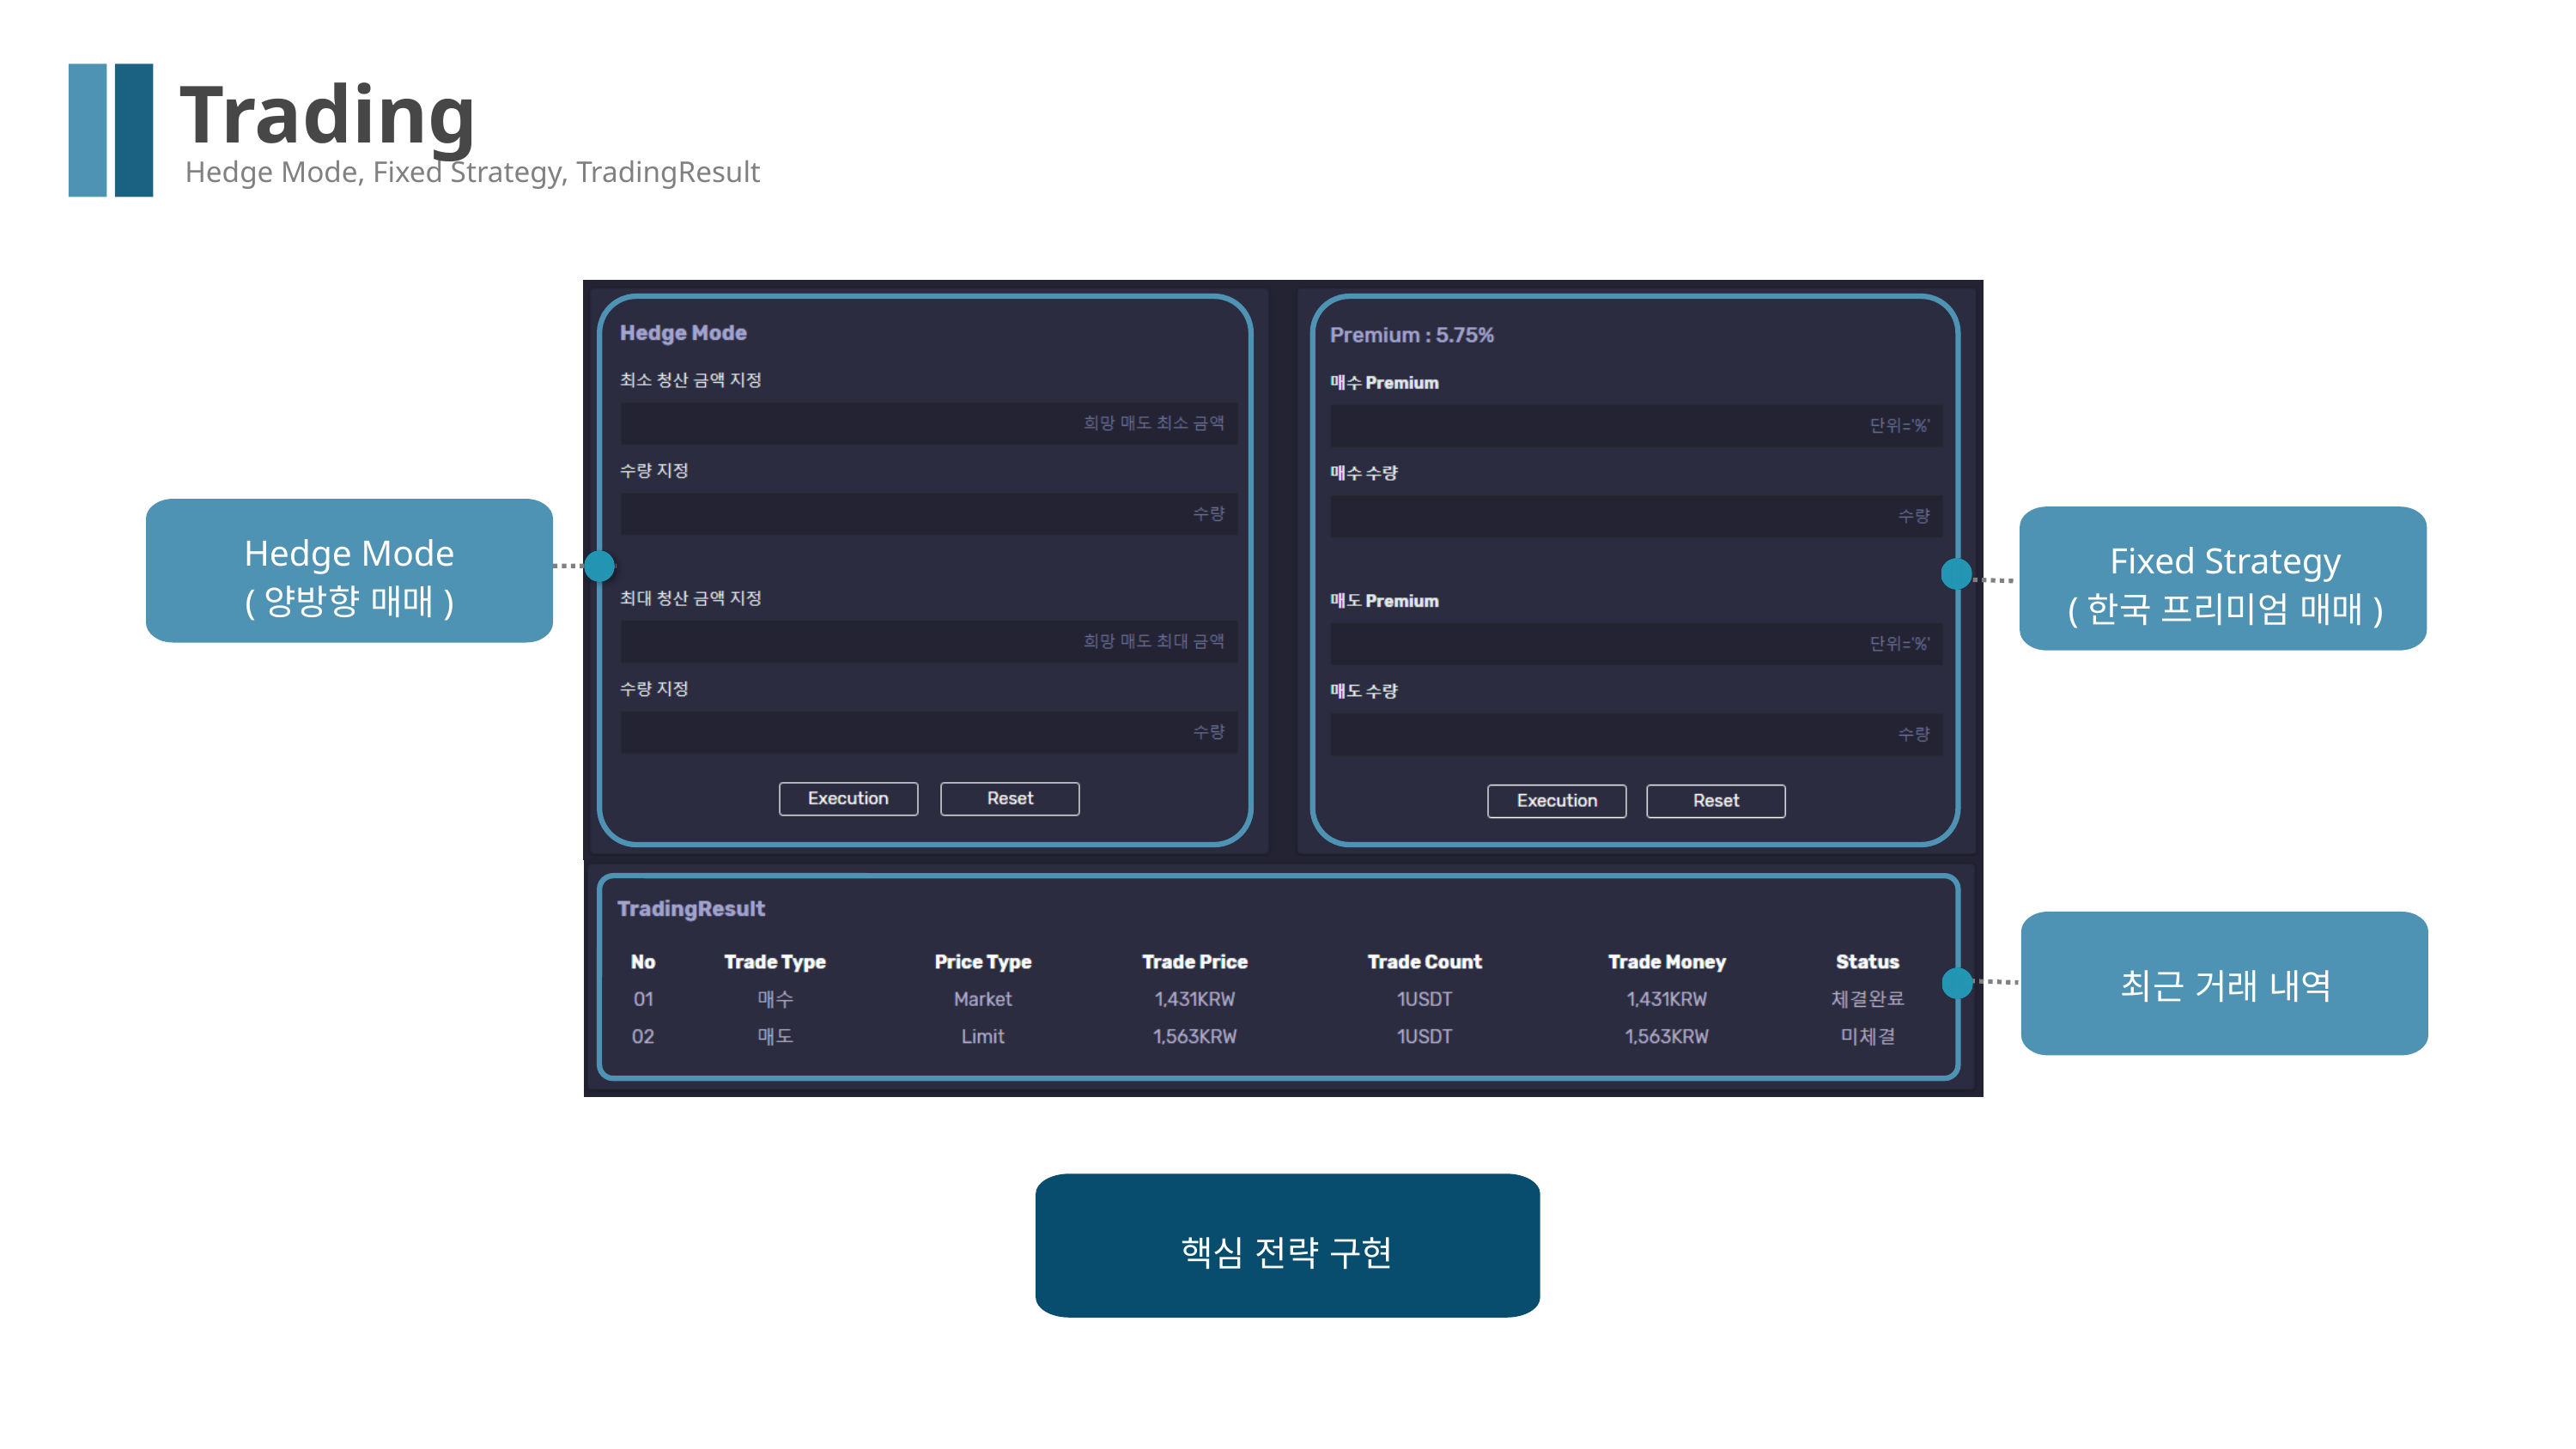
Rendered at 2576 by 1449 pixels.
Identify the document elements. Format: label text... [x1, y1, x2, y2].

text_box 최근 거래 내역 [2433, 958, 2436, 1008]
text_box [1035, 1163, 1540, 1318]
text_box Trading [179, 47, 677, 159]
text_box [2020, 901, 2429, 1056]
text_box [67, 62, 108, 199]
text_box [2019, 496, 2427, 651]
picture [582, 280, 1984, 1097]
text_box [113, 62, 155, 199]
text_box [145, 488, 554, 643]
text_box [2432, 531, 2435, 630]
text_box Hedge Mode, Fixed Strategy, TradingResult [172, 147, 817, 195]
